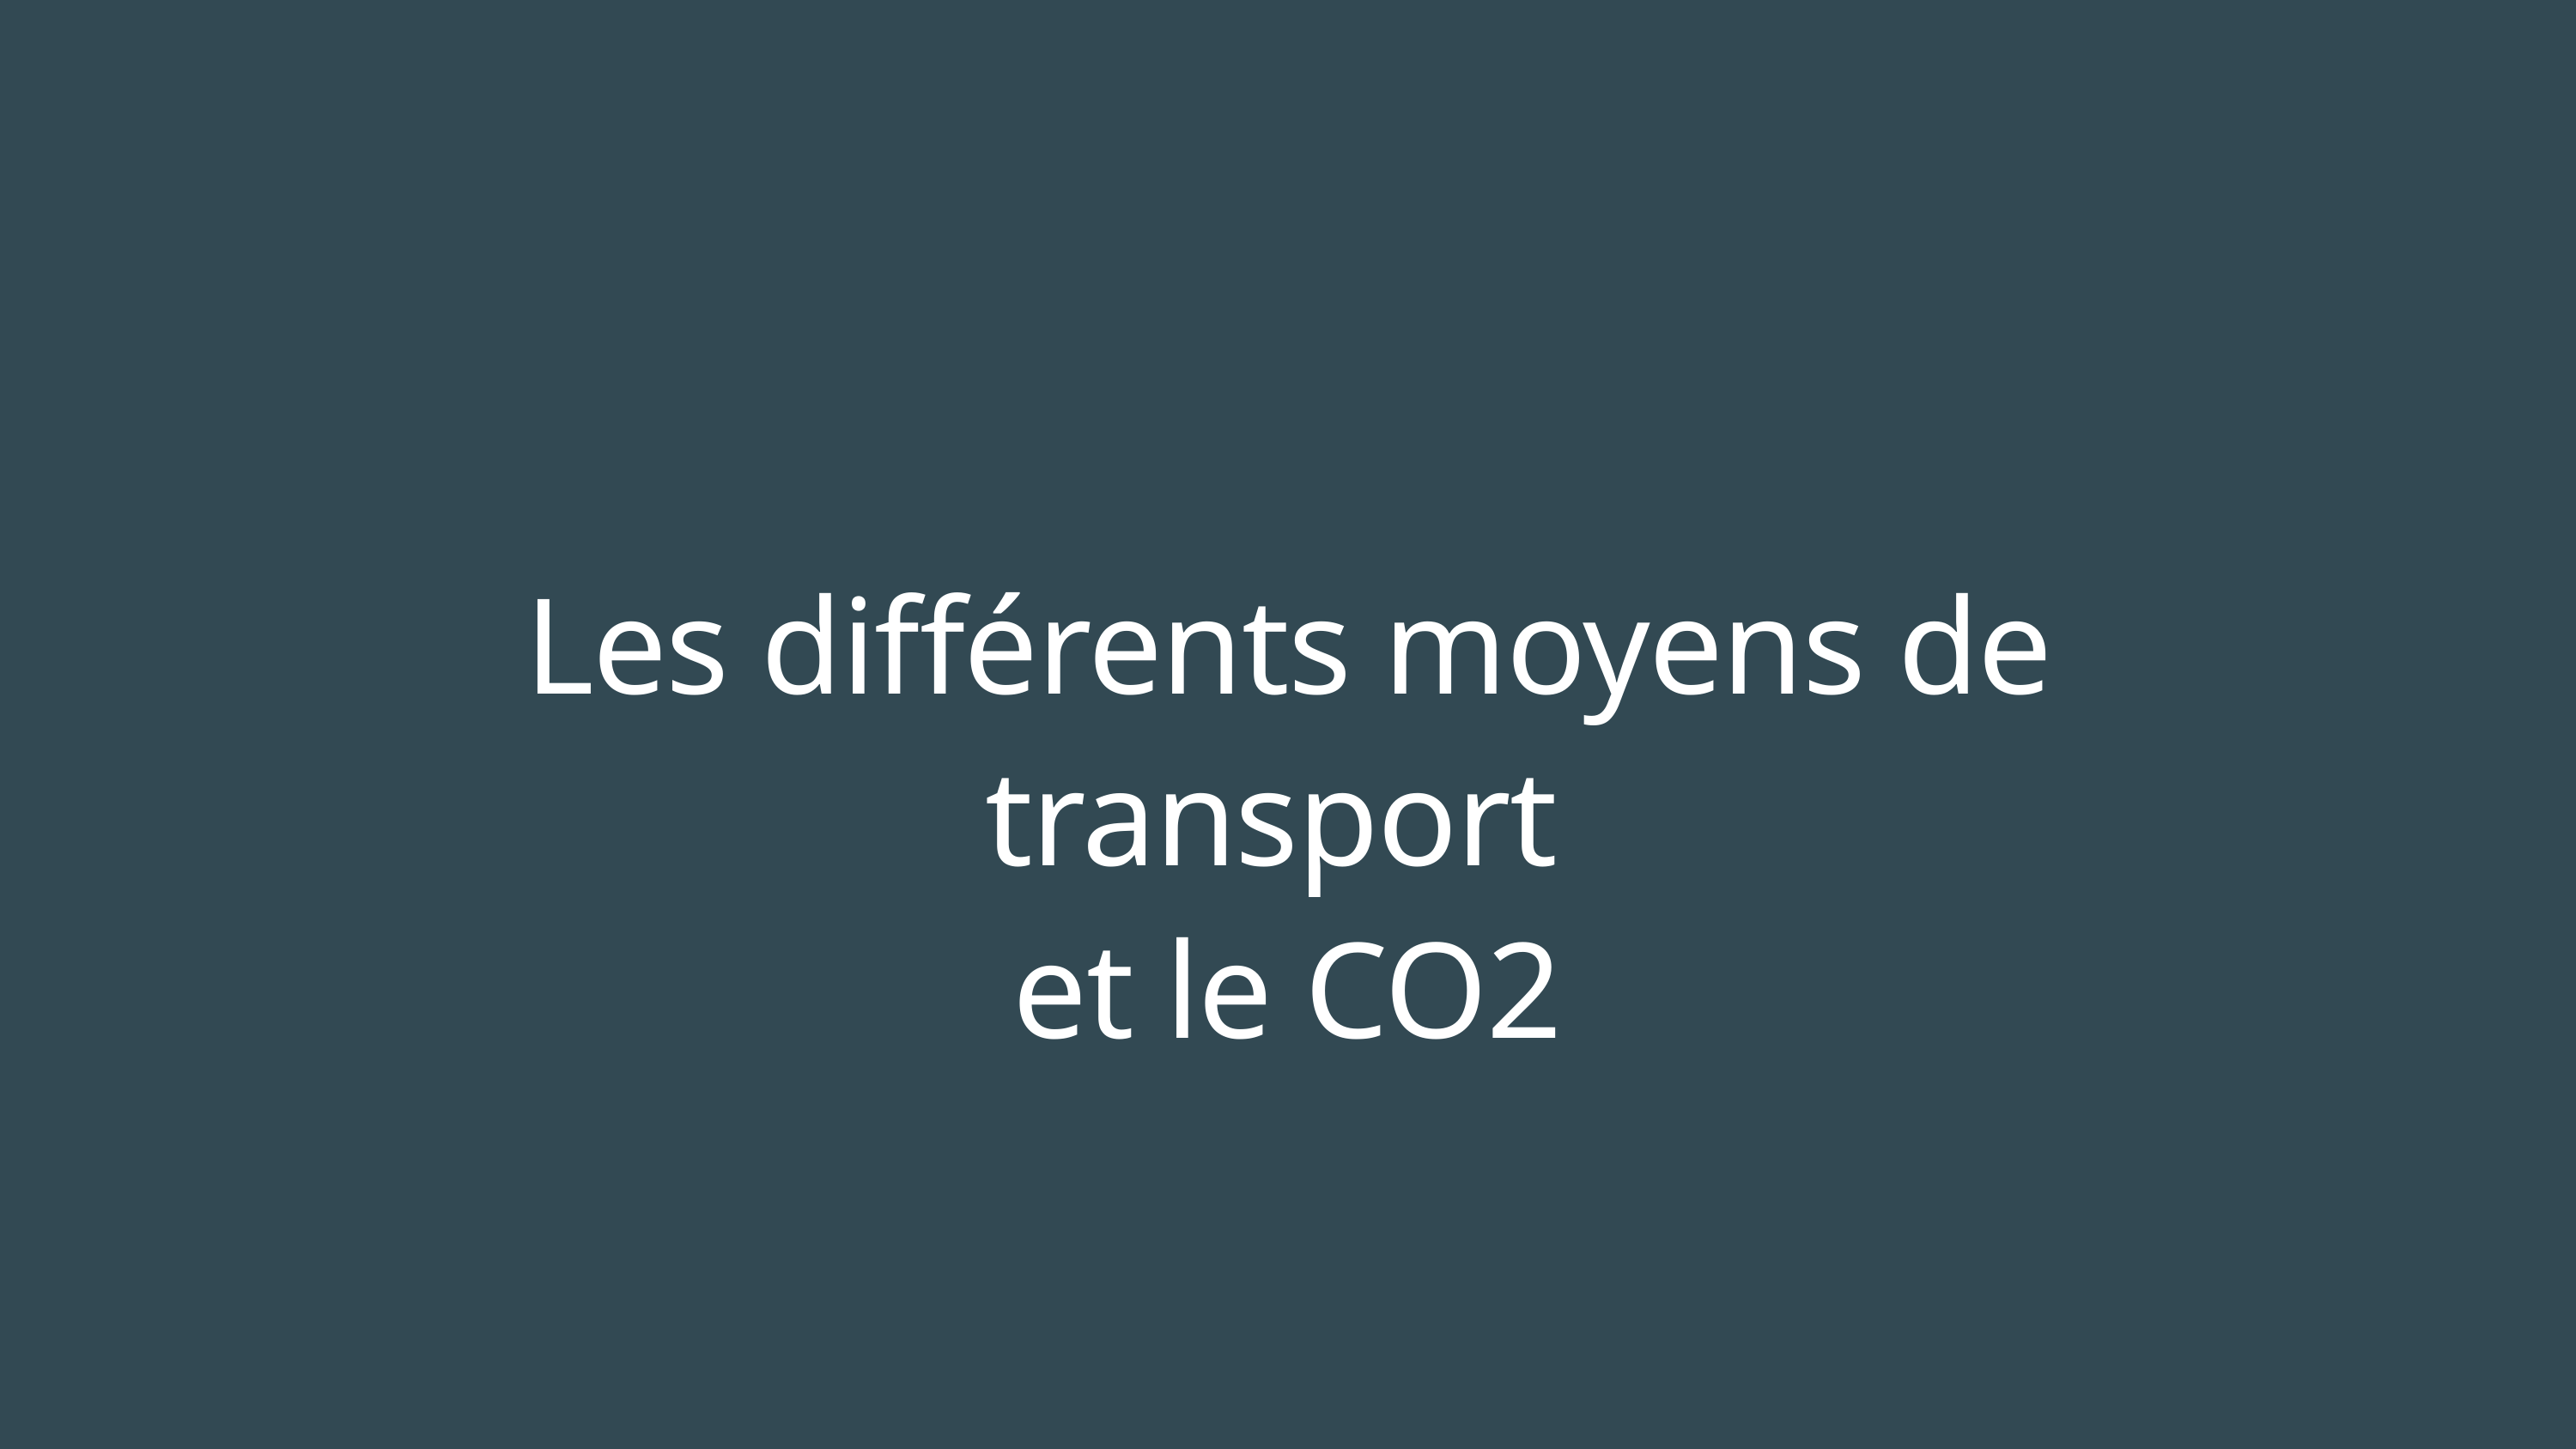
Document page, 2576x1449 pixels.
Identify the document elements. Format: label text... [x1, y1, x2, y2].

text_box Les différents moyens de transport et le CO2 [281, 548, 2295, 1065]
